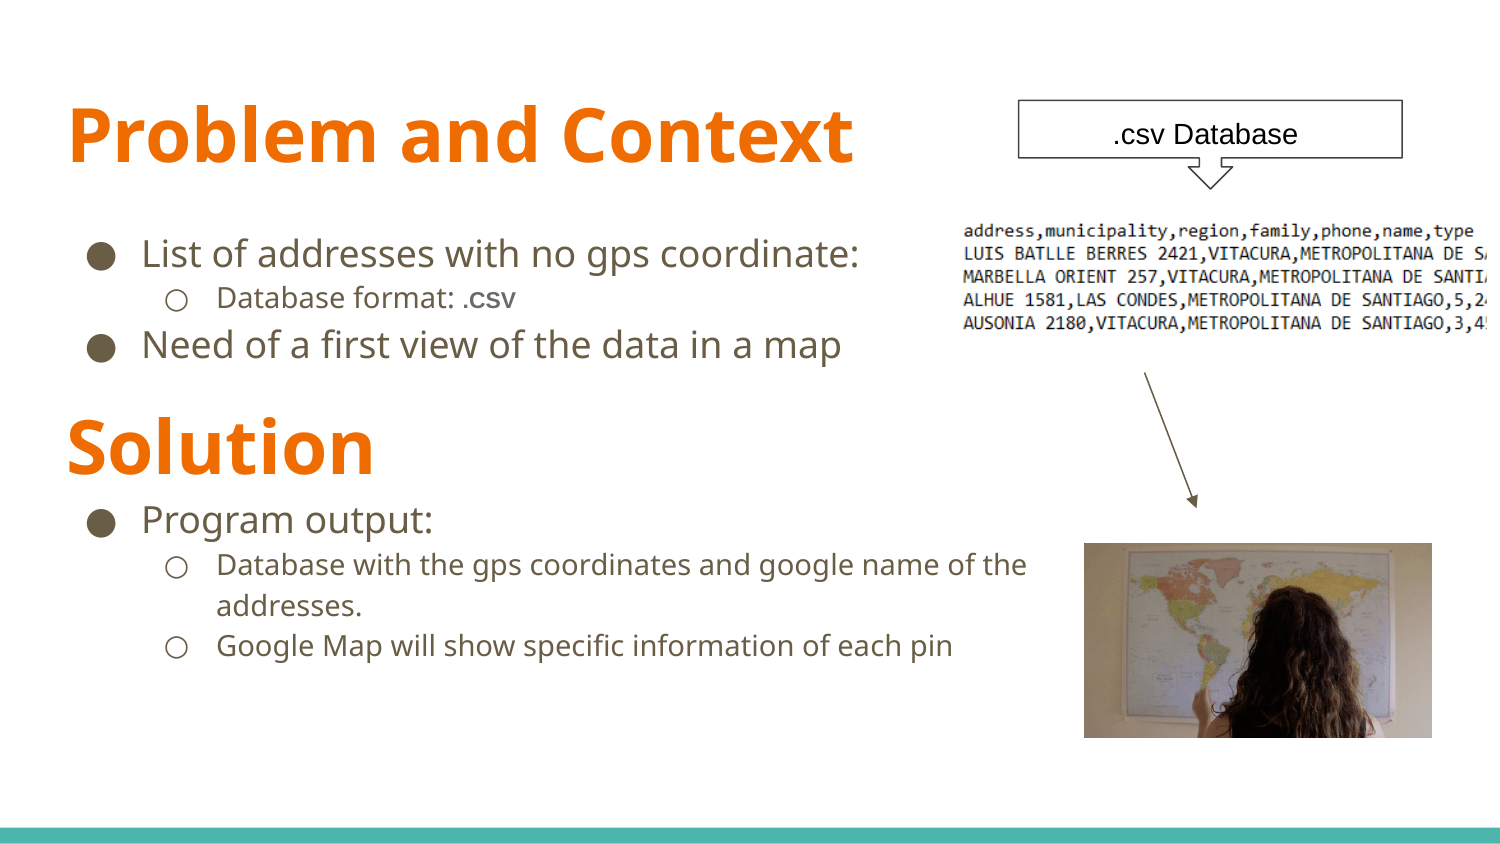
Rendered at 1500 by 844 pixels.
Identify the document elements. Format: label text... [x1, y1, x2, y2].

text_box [1144, 372, 1197, 509]
picture [1084, 543, 1432, 738]
picture [960, 220, 1487, 338]
title Problem and Context [51, 72, 1449, 189]
text_box [1018, 100, 1403, 190]
list List of addresses with no gps coordinate: Database format: .CSV Need of a first view of the data in a map Solution Program output: Database with the gps coordinates and google name of the addresses. Google Map will show specific information of each pin [51, 207, 1110, 750]
text_box .csv Database [1097, 100, 1418, 144]
